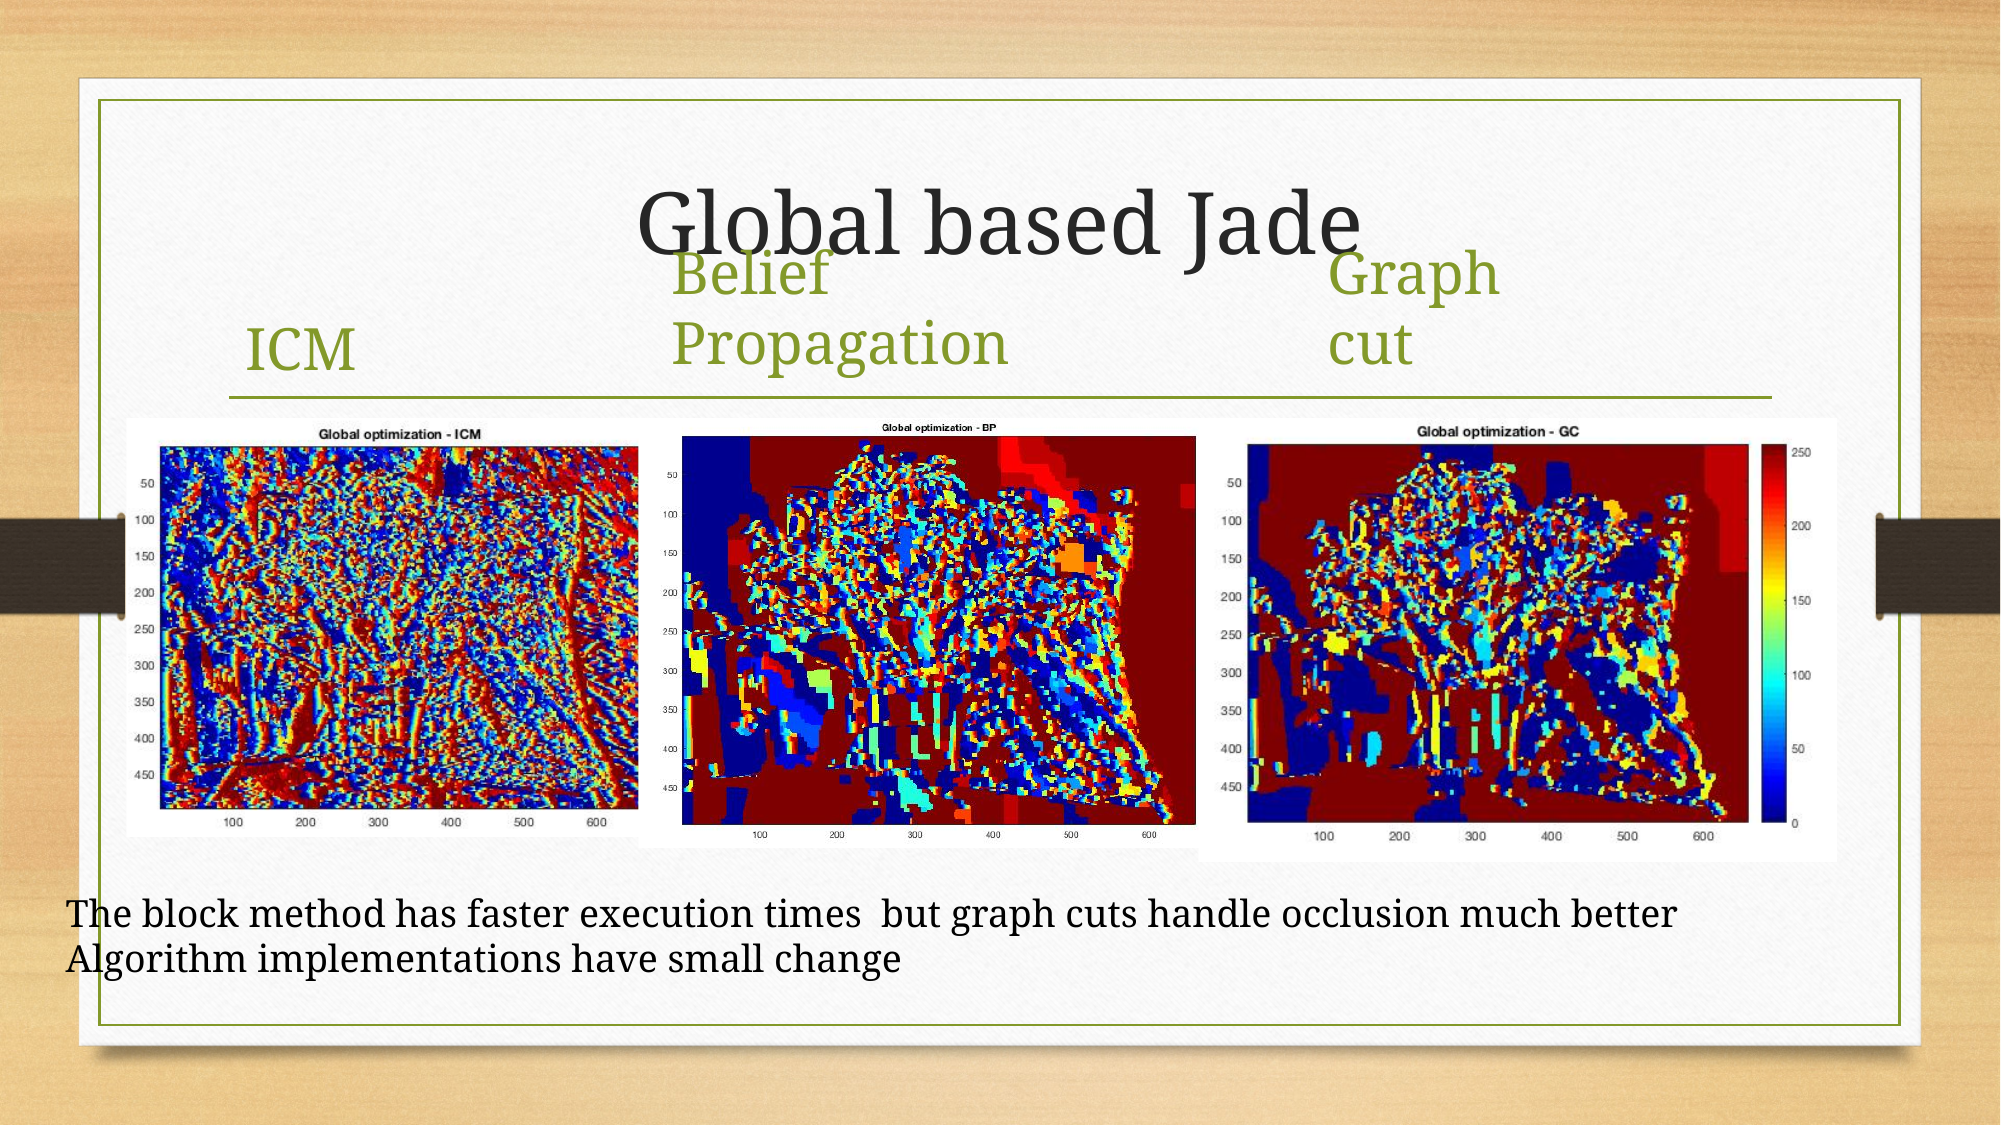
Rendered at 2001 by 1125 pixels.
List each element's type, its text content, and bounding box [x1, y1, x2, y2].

title Global based Jade [212, 161, 1788, 280]
text_box The block method has faster execution times but graph cuts handle occlusion much better Algorithm implementations have small change [50, 882, 1695, 988]
text_box Graph cut [1312, 289, 1603, 384]
list Belief Propagation [656, 289, 1146, 384]
picture [0, 0, 2001, 1125]
list ICM [230, 295, 439, 390]
